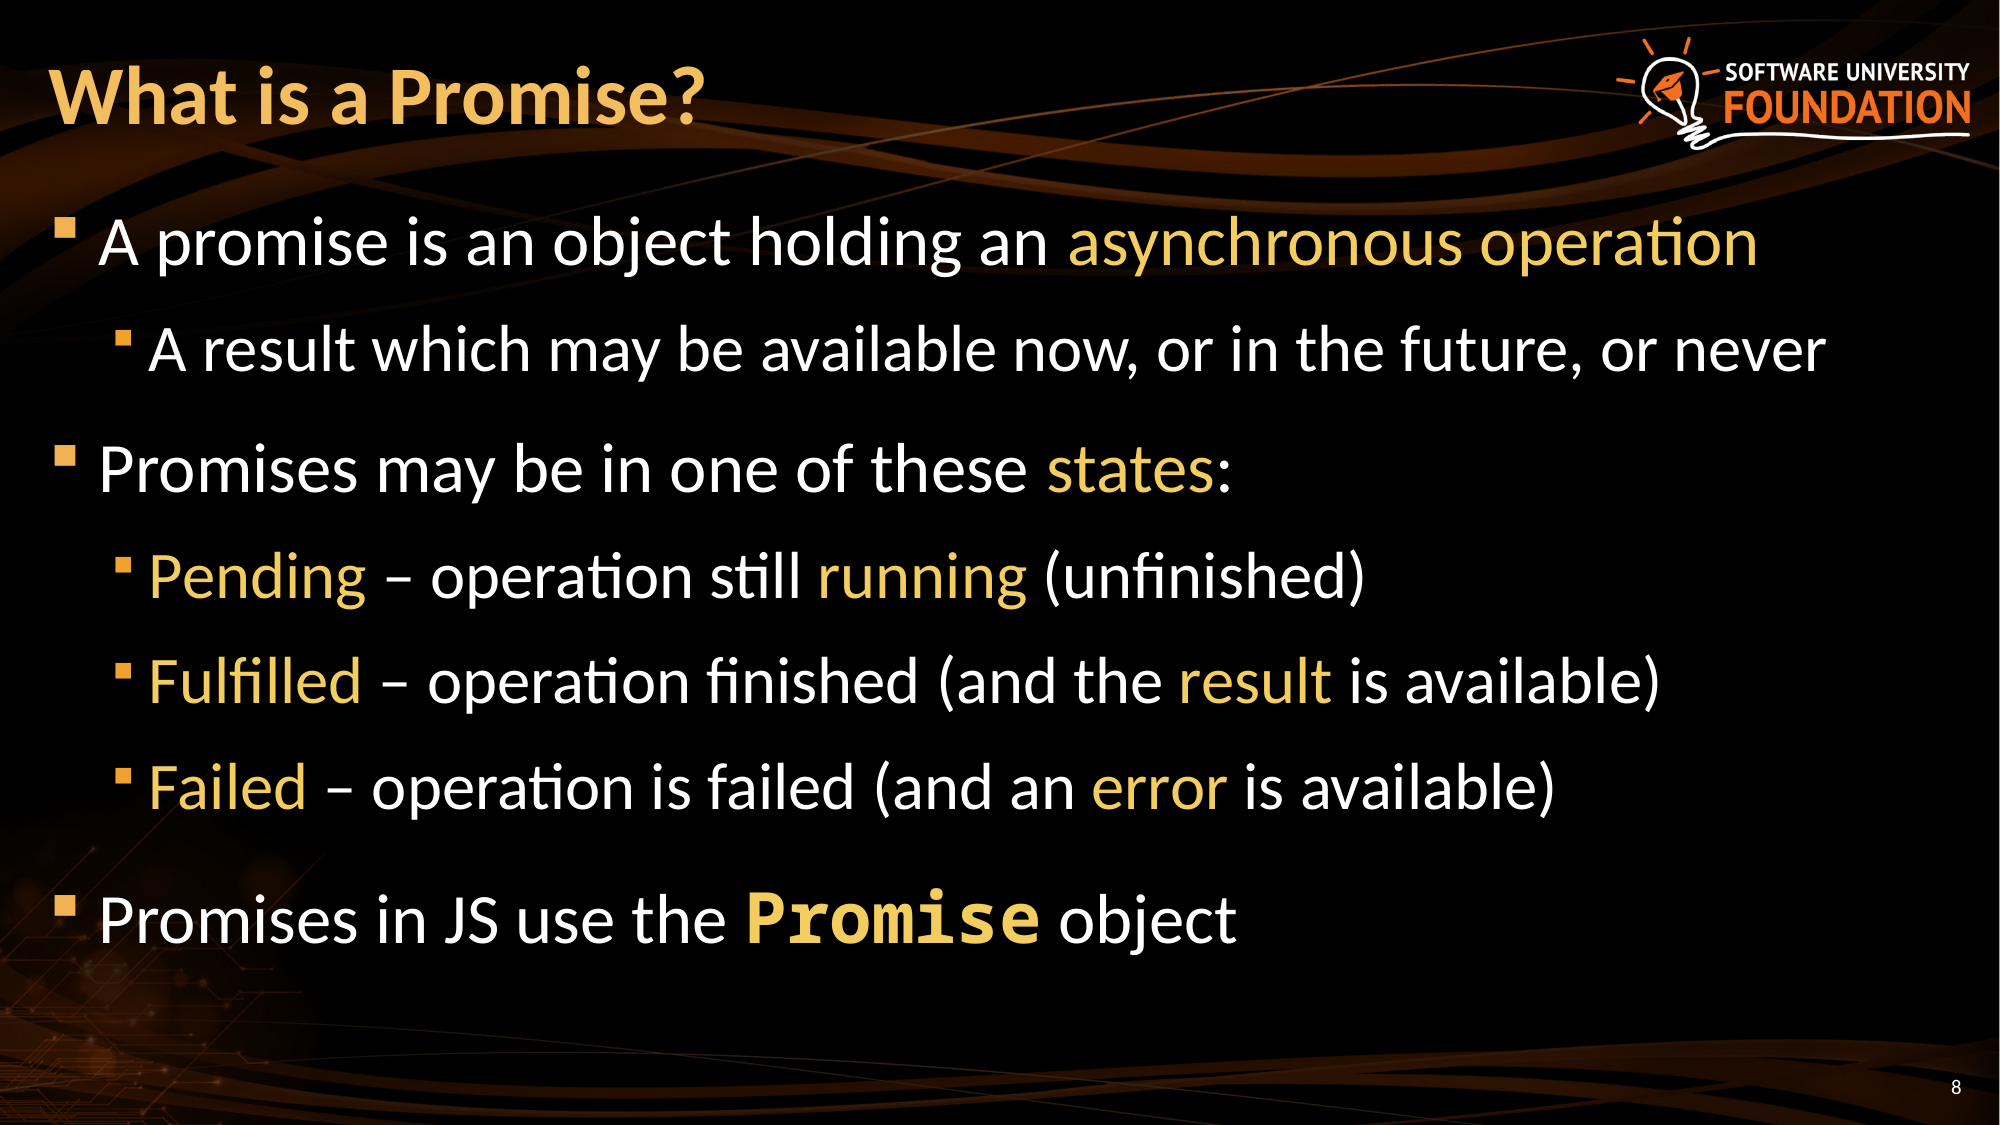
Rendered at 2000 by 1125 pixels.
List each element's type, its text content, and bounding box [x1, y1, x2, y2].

list A promise is an object holding an asynchronous operation A result which may be available now, or in the future, or never Promises may be in one of these states: Pending – operation still running (unfinished) Fulfilled – operation finished (and the result is available) Failed – operation is failed (and an error is available) Promises in JS use the Promise object [31, 188, 1968, 1103]
picture [0, 0, 2000, 1125]
title What is a Promise? [30, 6, 1602, 189]
